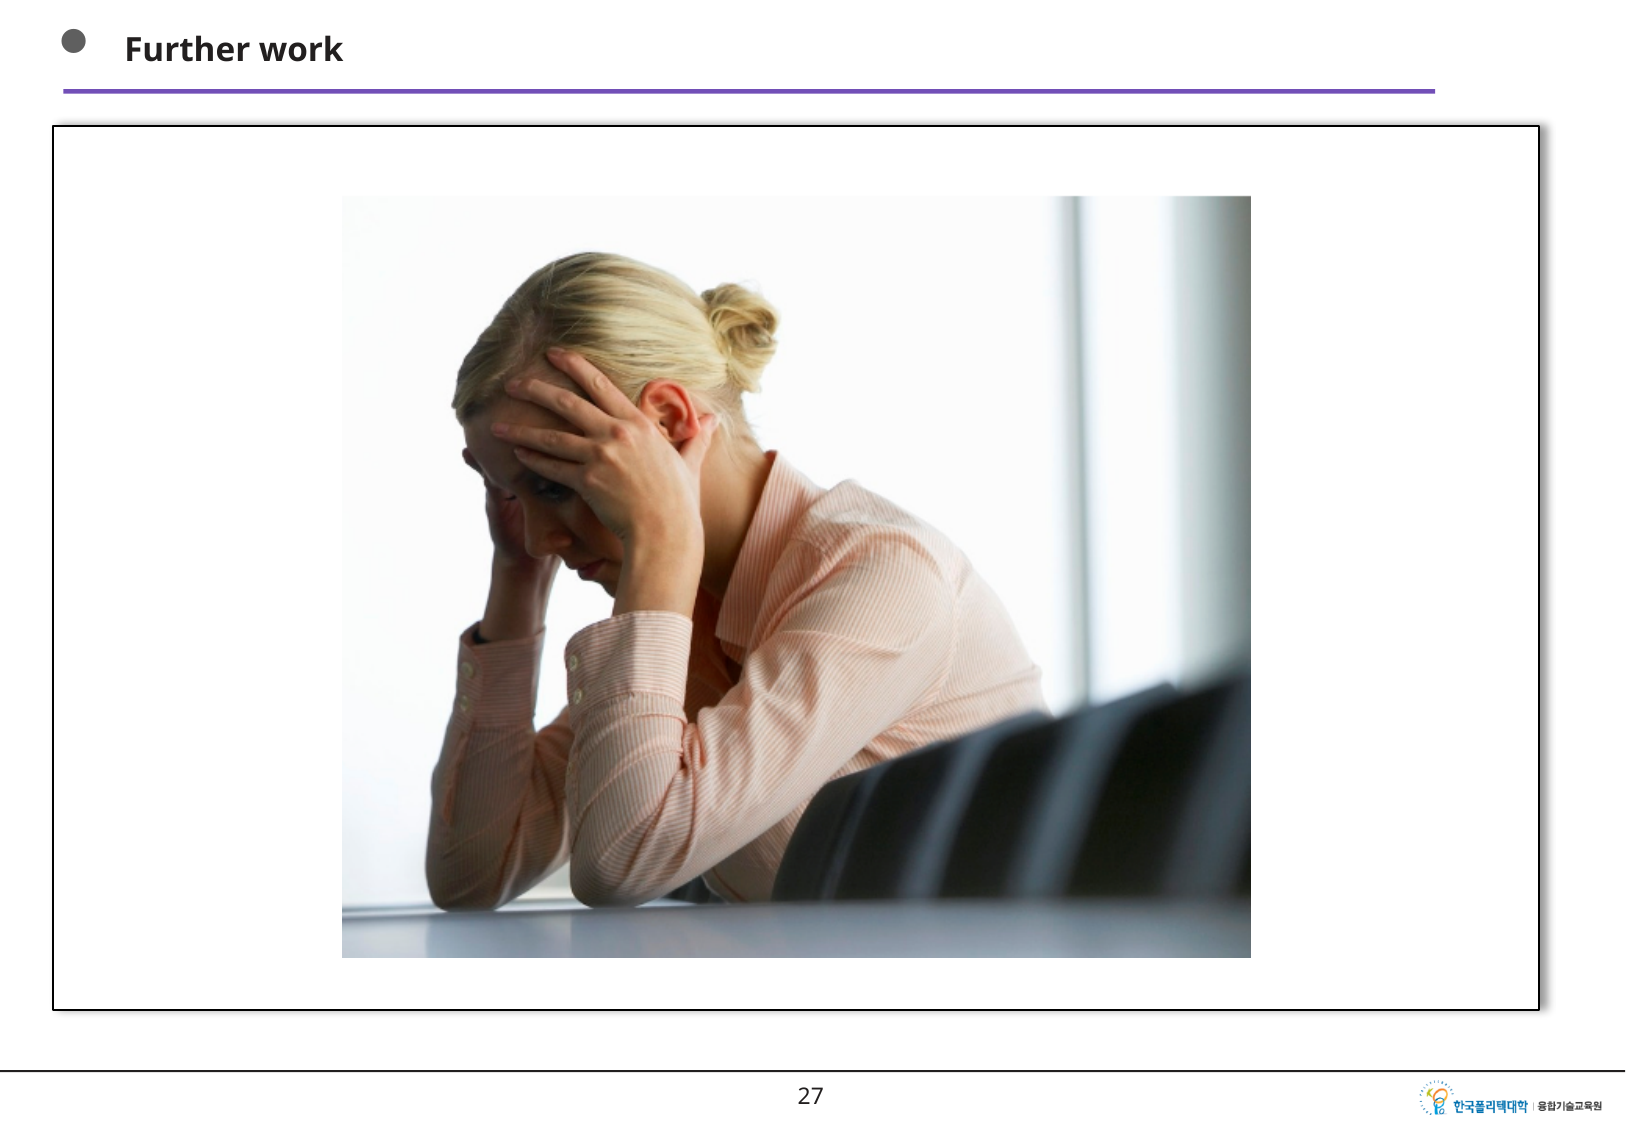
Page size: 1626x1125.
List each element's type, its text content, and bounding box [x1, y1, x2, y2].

text_box [53, 125, 1540, 1010]
text_box 26 [765, 1072, 857, 1123]
text_box Further work [109, 20, 943, 93]
text_box [44, 0, 1604, 114]
picture [1415, 1076, 1604, 1118]
picture [342, 176, 1251, 958]
